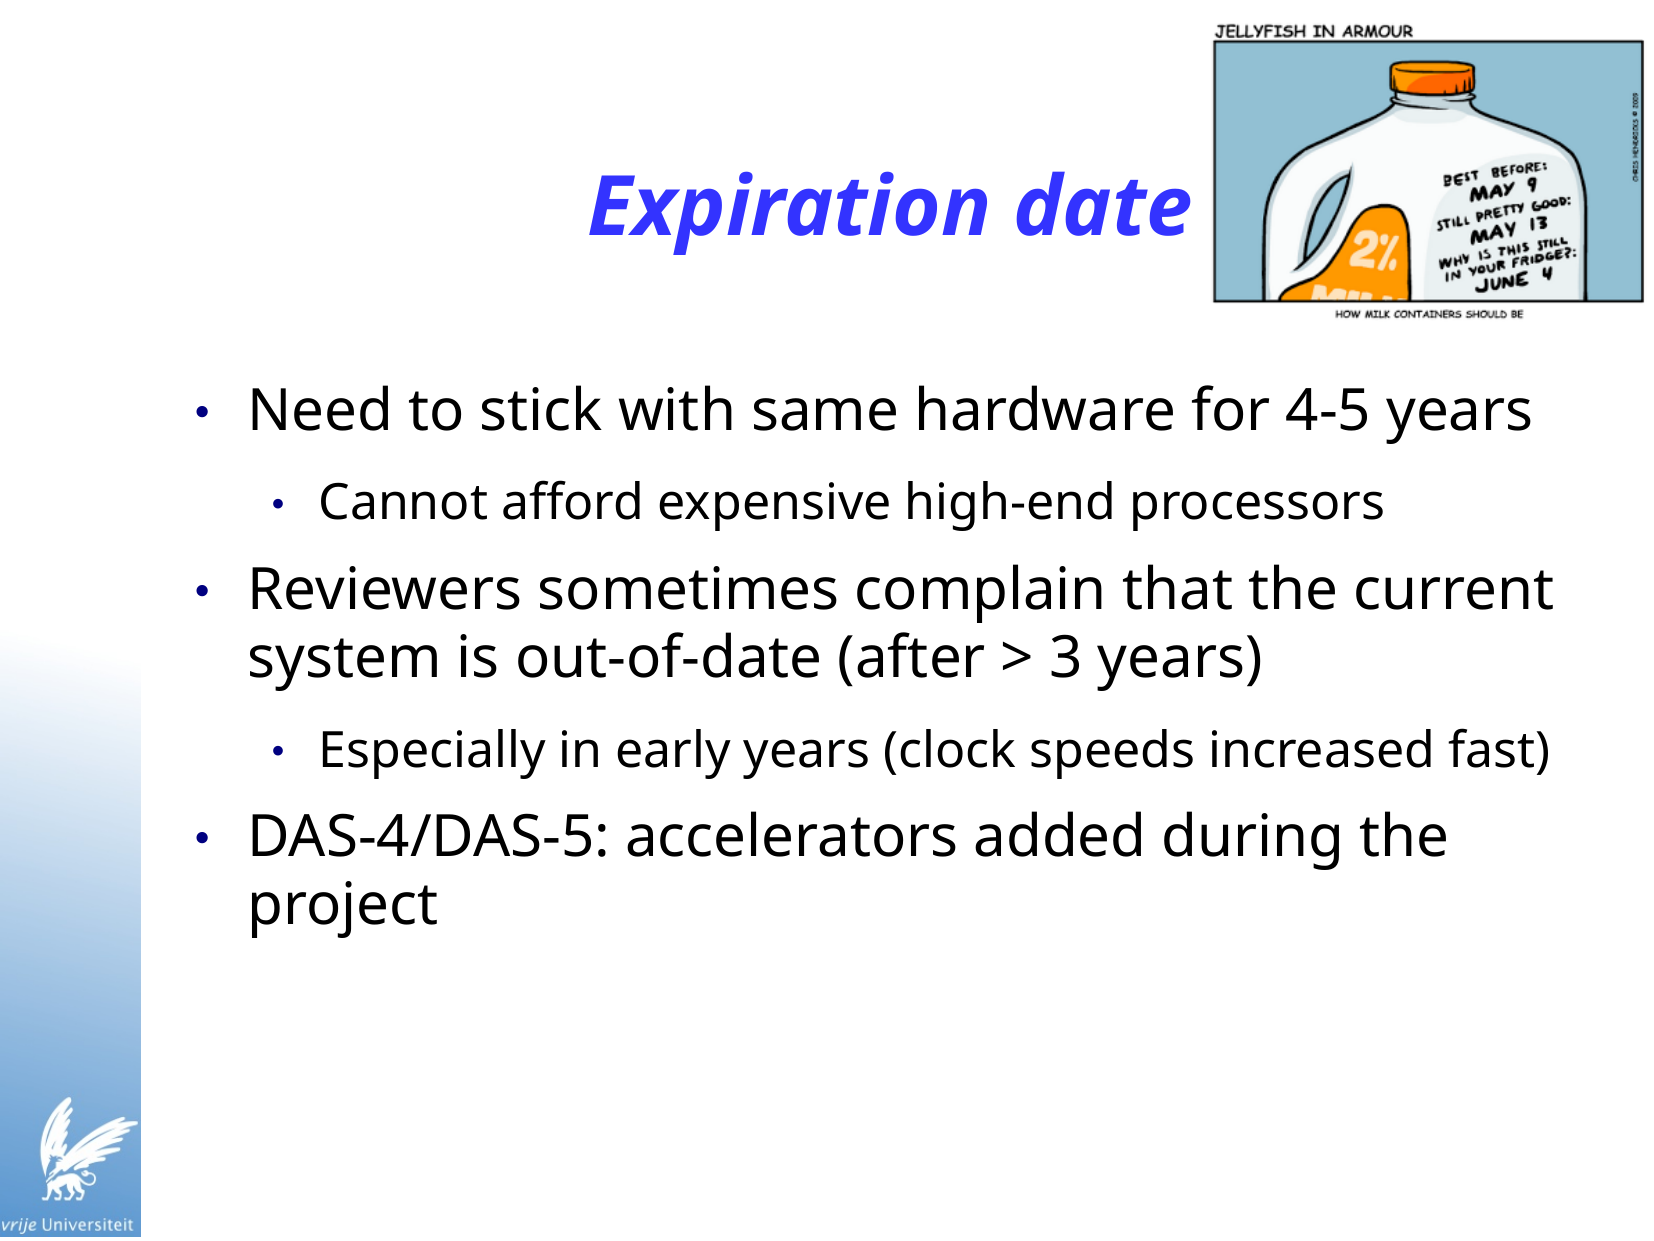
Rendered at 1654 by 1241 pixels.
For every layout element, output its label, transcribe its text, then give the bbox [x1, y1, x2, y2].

title Expiration date [247, 102, 1203, 310]
list Need to stick with same hardware for 4-5 years Cannot afford expensive high-end processors Reviewers sometimes complain that the current system is out-of-date (after > 3 years) Especially in early years (clock speeds increased fast) DAS-4/DAS-5: accelerators added during the project [176, 376, 1615, 1158]
picture [1208, 19, 1652, 358]
picture [0, 507, 141, 1237]
